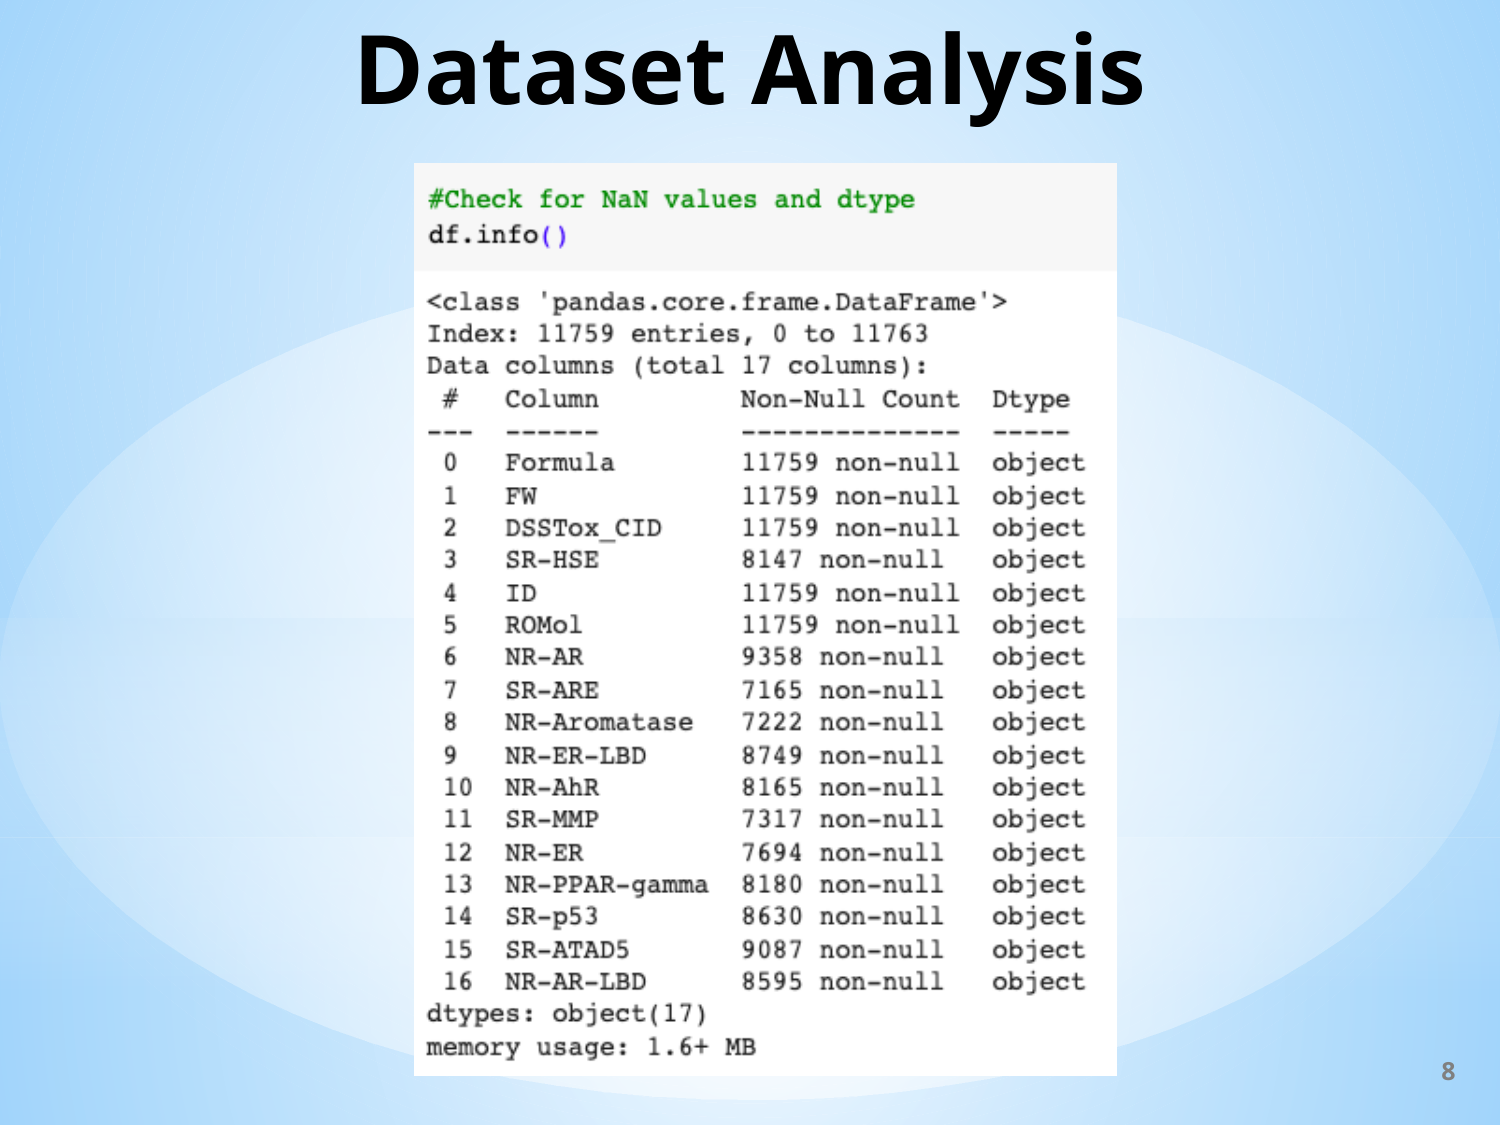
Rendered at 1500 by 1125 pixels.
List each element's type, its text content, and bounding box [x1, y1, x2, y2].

text_box 8 [1170, 1042, 1471, 1103]
picture [414, 163, 1117, 1077]
title Dataset Analysis [0, 1, 1500, 143]
